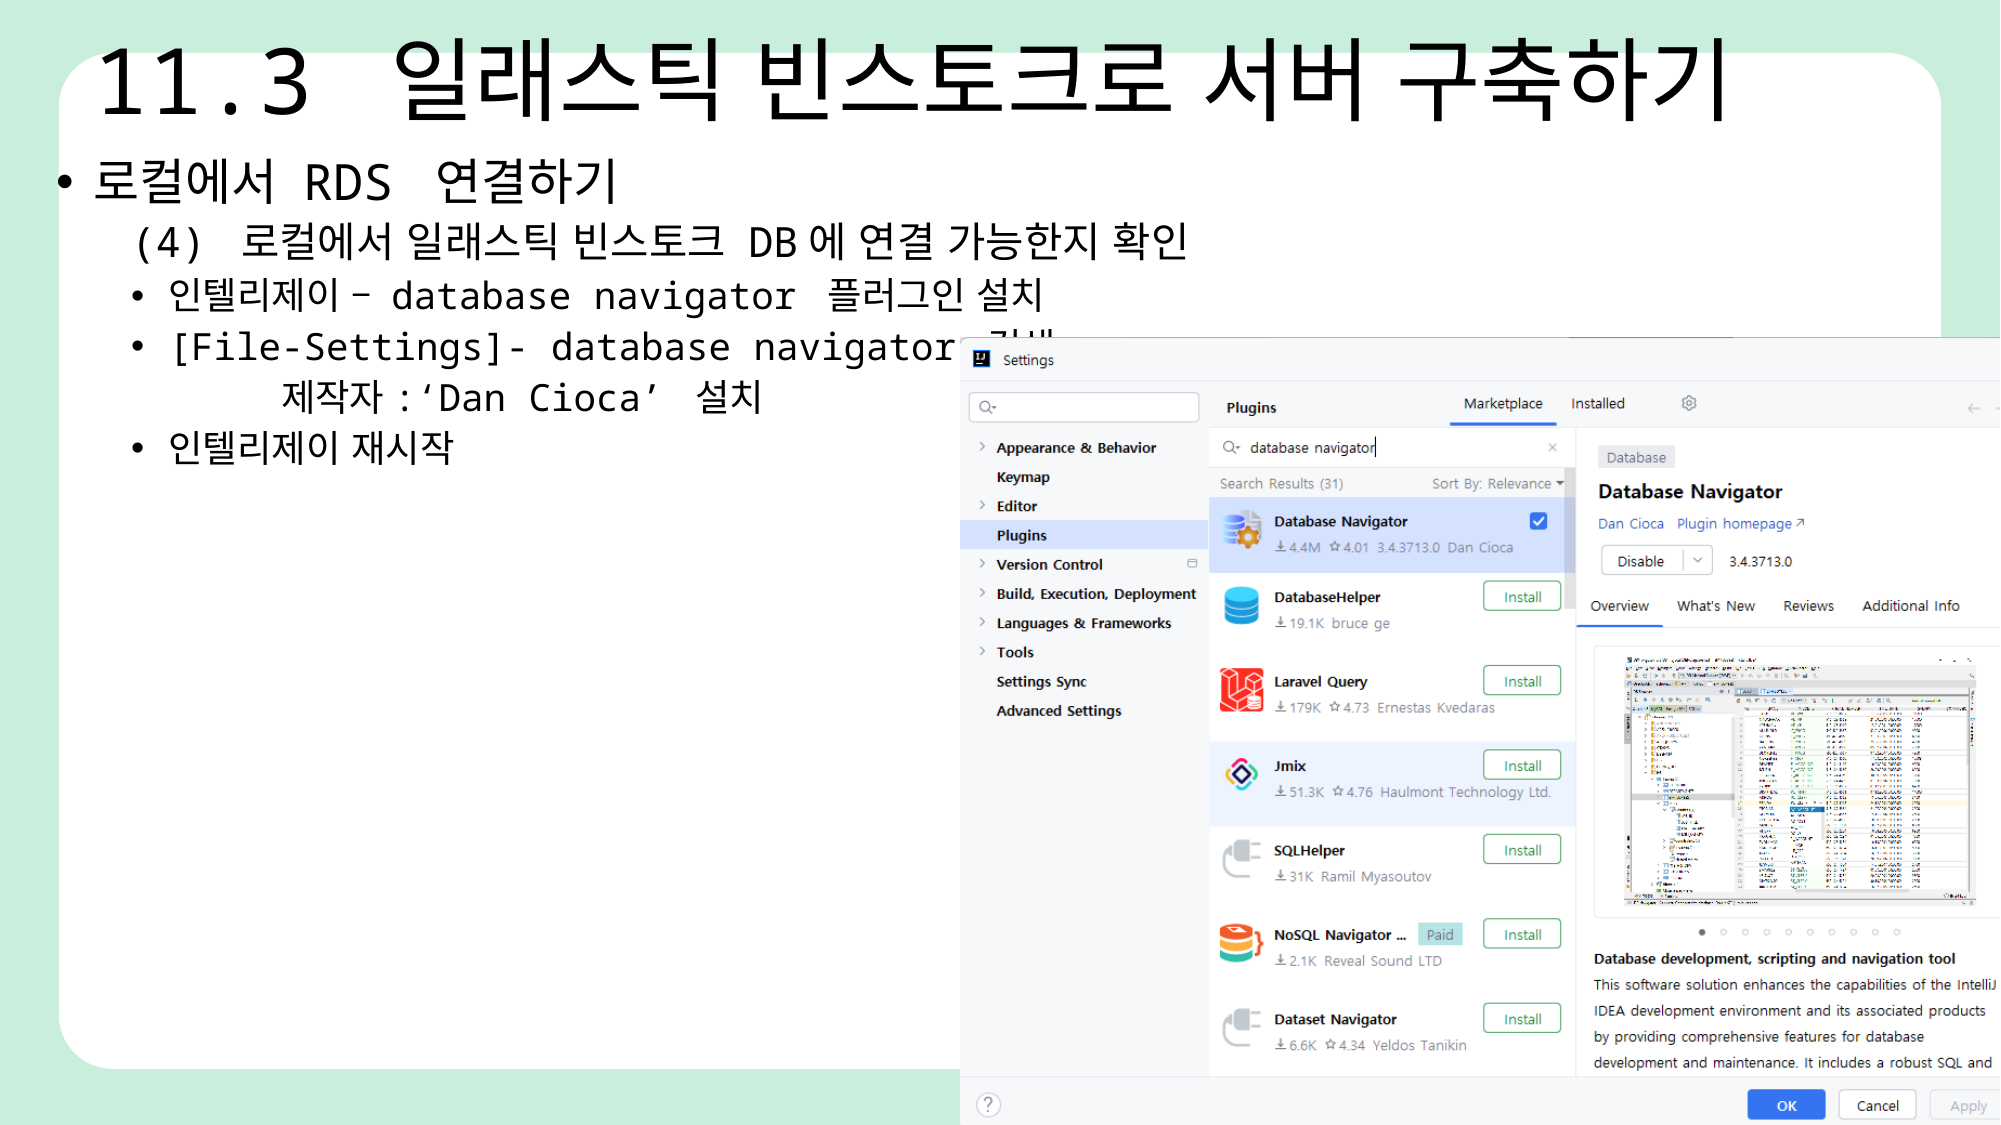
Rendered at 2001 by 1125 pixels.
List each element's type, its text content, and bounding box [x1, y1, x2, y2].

title 11.3 일래스틱 빈스토크로 서버 구축하기 [78, 28, 1804, 142]
picture [960, 337, 2000, 1125]
list 로컬에서 RDS 연결하기 (4) 로컬에서 일래스틱 빈스토크 DB에 연결 가능한지 확인 인텔리제이 – database navigator 플러그인 설치 [File-Settings]- database navigator 검색 제작자:‘Dan Cioca’ 설치 인텔리제이 재시작 [41, 149, 1767, 1090]
